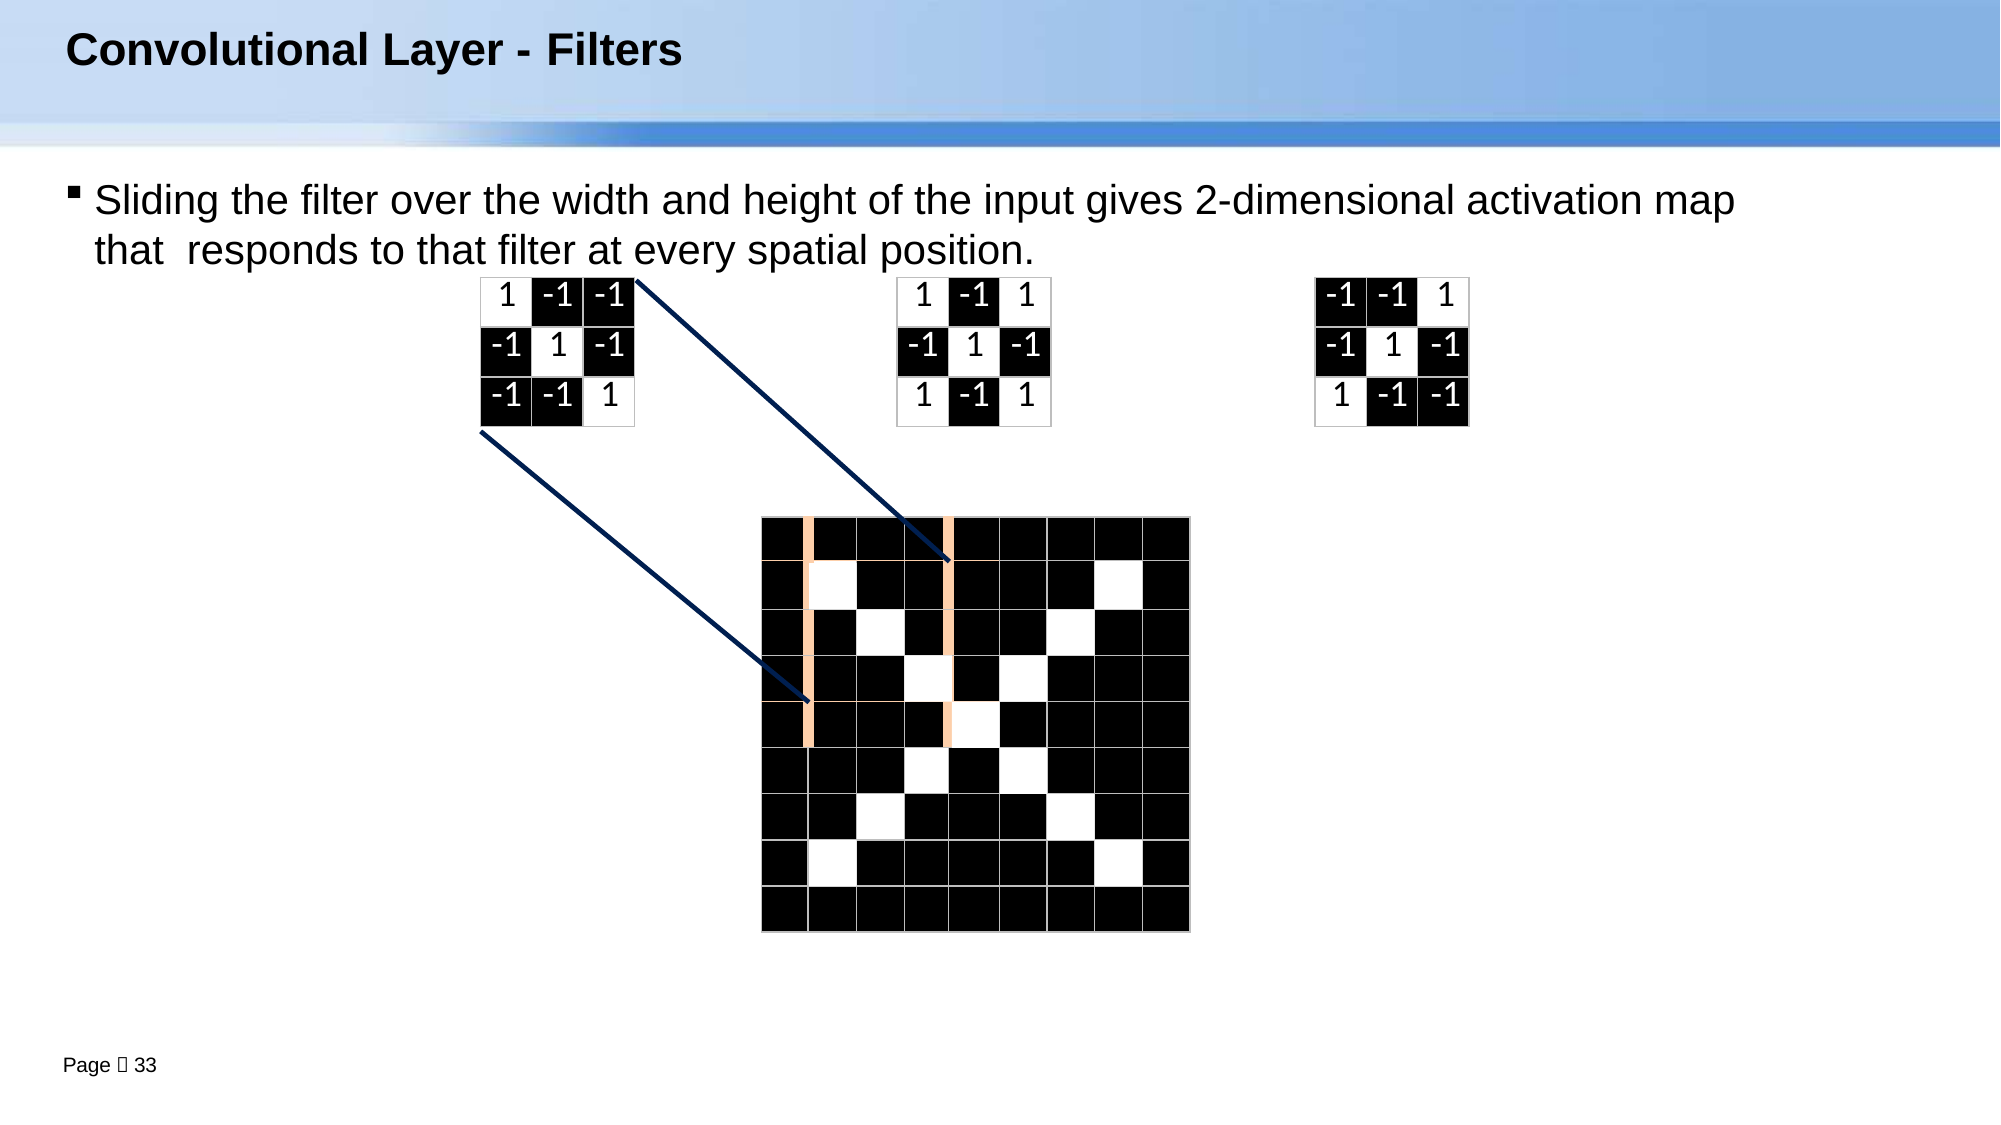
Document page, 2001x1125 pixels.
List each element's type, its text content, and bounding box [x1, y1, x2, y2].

table_cell [1048, 561, 1094, 609]
table_cell [1143, 887, 1189, 931]
table_cell -1 [1418, 378, 1468, 426]
table_cell [814, 610, 856, 655]
table_cell [1143, 656, 1189, 701]
table_cell -1 [1418, 328, 1468, 376]
table_cell [1143, 610, 1189, 655]
table_cell [954, 656, 999, 701]
table_cell [1000, 702, 1046, 747]
table_cell [949, 794, 999, 839]
table_cell [1048, 702, 1094, 747]
table_cell [949, 748, 999, 793]
table_cell -1 [898, 328, 948, 376]
table_header 1 [1000, 278, 1050, 326]
table_cell -1 [481, 328, 531, 376]
table_header -1 [1316, 278, 1366, 326]
text_box [809, 563, 1143, 887]
table_header [954, 518, 999, 560]
table_header 1 [898, 278, 948, 326]
table_cell [1048, 887, 1094, 931]
table_header -1 [532, 278, 582, 326]
table_cell 1 [1316, 378, 1366, 426]
table_cell 1 [584, 378, 634, 426]
table_cell [1048, 841, 1094, 885]
table_cell [762, 702, 803, 747]
table_cell [905, 794, 948, 839]
table_cell -1 [584, 328, 634, 376]
table_cell [1095, 656, 1142, 701]
table_cell [1095, 610, 1142, 655]
table_header -1 [584, 278, 634, 326]
table_cell [1000, 887, 1046, 931]
table_cell 1 [1367, 328, 1417, 376]
table_cell [1143, 702, 1189, 747]
table_cell [1095, 702, 1142, 747]
table_header [762, 518, 803, 560]
table_header [905, 523, 943, 560]
table_cell [762, 748, 807, 793]
table_cell [762, 841, 807, 885]
table_header [905, 518, 943, 554]
table_cell [1143, 561, 1189, 609]
table_cell 1 [532, 328, 582, 376]
table_cell [1095, 887, 1142, 931]
table_cell [809, 887, 856, 931]
table_header 1 [1418, 278, 1468, 326]
table_cell [762, 656, 803, 696]
table_header [1143, 518, 1189, 560]
table_cell [905, 702, 943, 747]
table_cell [954, 610, 999, 655]
table_cell 1 [949, 328, 999, 376]
table_cell [1143, 841, 1189, 885]
table_cell [905, 887, 948, 931]
table_header [1048, 518, 1094, 560]
table_cell 1 [1000, 378, 1050, 426]
table_cell [857, 841, 904, 885]
table_cell [1143, 748, 1189, 793]
table_cell [857, 702, 904, 747]
table_cell [809, 794, 856, 839]
table_cell [762, 665, 803, 701]
table_cell [905, 841, 948, 885]
table_header [857, 518, 904, 560]
table_cell [762, 887, 807, 931]
table_cell [814, 702, 856, 747]
table_cell [949, 841, 999, 885]
table_cell [857, 748, 904, 793]
table_cell [762, 794, 807, 839]
table_cell [857, 561, 904, 609]
table_cell [762, 561, 803, 609]
table_cell [814, 656, 856, 701]
table_cell [1048, 656, 1094, 701]
table_header [1095, 518, 1142, 560]
table_cell [954, 561, 999, 609]
text_box Sliding the filter over the width and height of the input gives 2-dimensional activation map that responds to that filter at every spatial position. [62, 170, 1817, 273]
table_cell -1 [532, 378, 582, 426]
table_header [814, 518, 856, 560]
table_cell [1095, 748, 1142, 793]
table_cell -1 [1367, 378, 1417, 426]
table_cell [1000, 561, 1046, 609]
table_cell [857, 794, 904, 839]
table_cell [1000, 794, 1046, 839]
table_cell [1000, 610, 1046, 655]
table_header 1 [481, 278, 531, 326]
table_cell [905, 561, 943, 609]
table_header -1 [949, 278, 999, 326]
picture [0, 0, 2000, 152]
table_cell [762, 610, 803, 655]
slide_number Page  33 [60, 1051, 162, 1125]
table_cell -1 [1316, 328, 1366, 376]
table_cell -1 [1000, 328, 1050, 376]
title Convolutional Layer - Filters [63, 17, 688, 170]
table_cell [905, 610, 943, 655]
table_cell [1000, 841, 1046, 885]
table_cell [857, 656, 904, 701]
table_cell 1 [898, 378, 948, 426]
table_cell [1048, 748, 1094, 793]
table_cell [1143, 794, 1189, 839]
table_cell [809, 748, 856, 793]
table_cell [1095, 794, 1142, 839]
table_cell -1 [481, 378, 531, 426]
table_cell [905, 748, 948, 793]
table_cell [949, 887, 999, 931]
table_header -1 [1367, 278, 1417, 326]
table_header [1000, 518, 1046, 560]
table_cell -1 [949, 378, 999, 426]
table_cell [857, 887, 904, 931]
